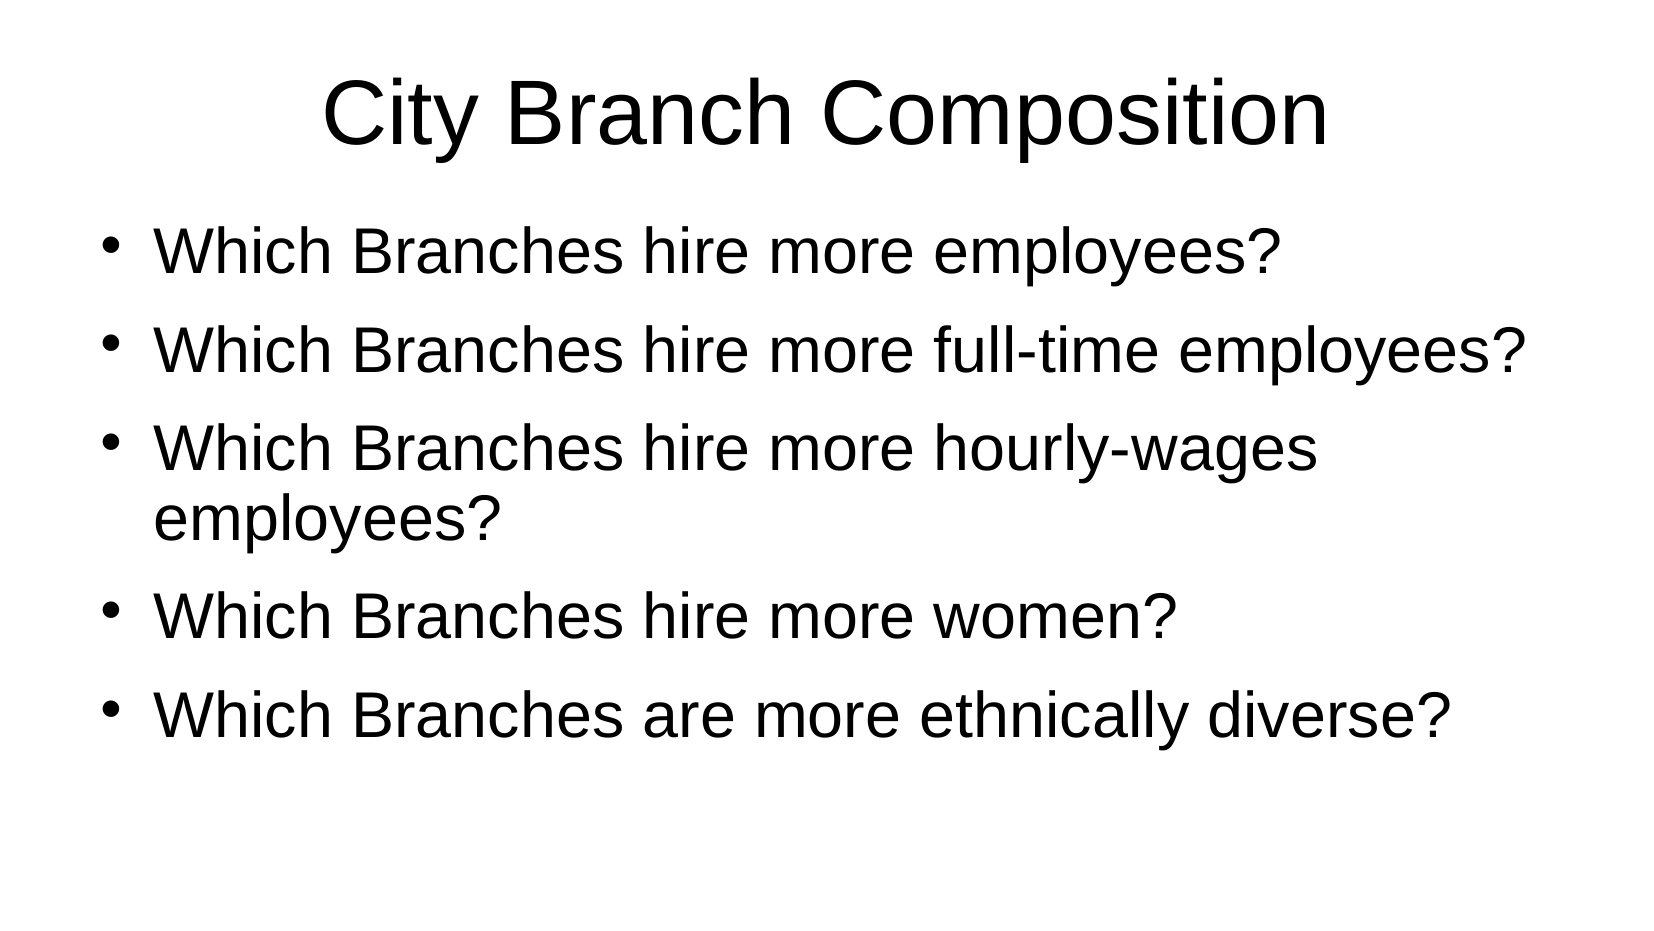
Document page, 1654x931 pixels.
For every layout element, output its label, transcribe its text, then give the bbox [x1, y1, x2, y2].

list Which Branches hire more employees? Which Branches hire more full-time employees? Which Branches hire more hourly-wages employees? Which Branches hire more women? Which Branches are more ethnically diverse? [82, 217, 1571, 757]
title City Branch Composition [82, 37, 1571, 192]
